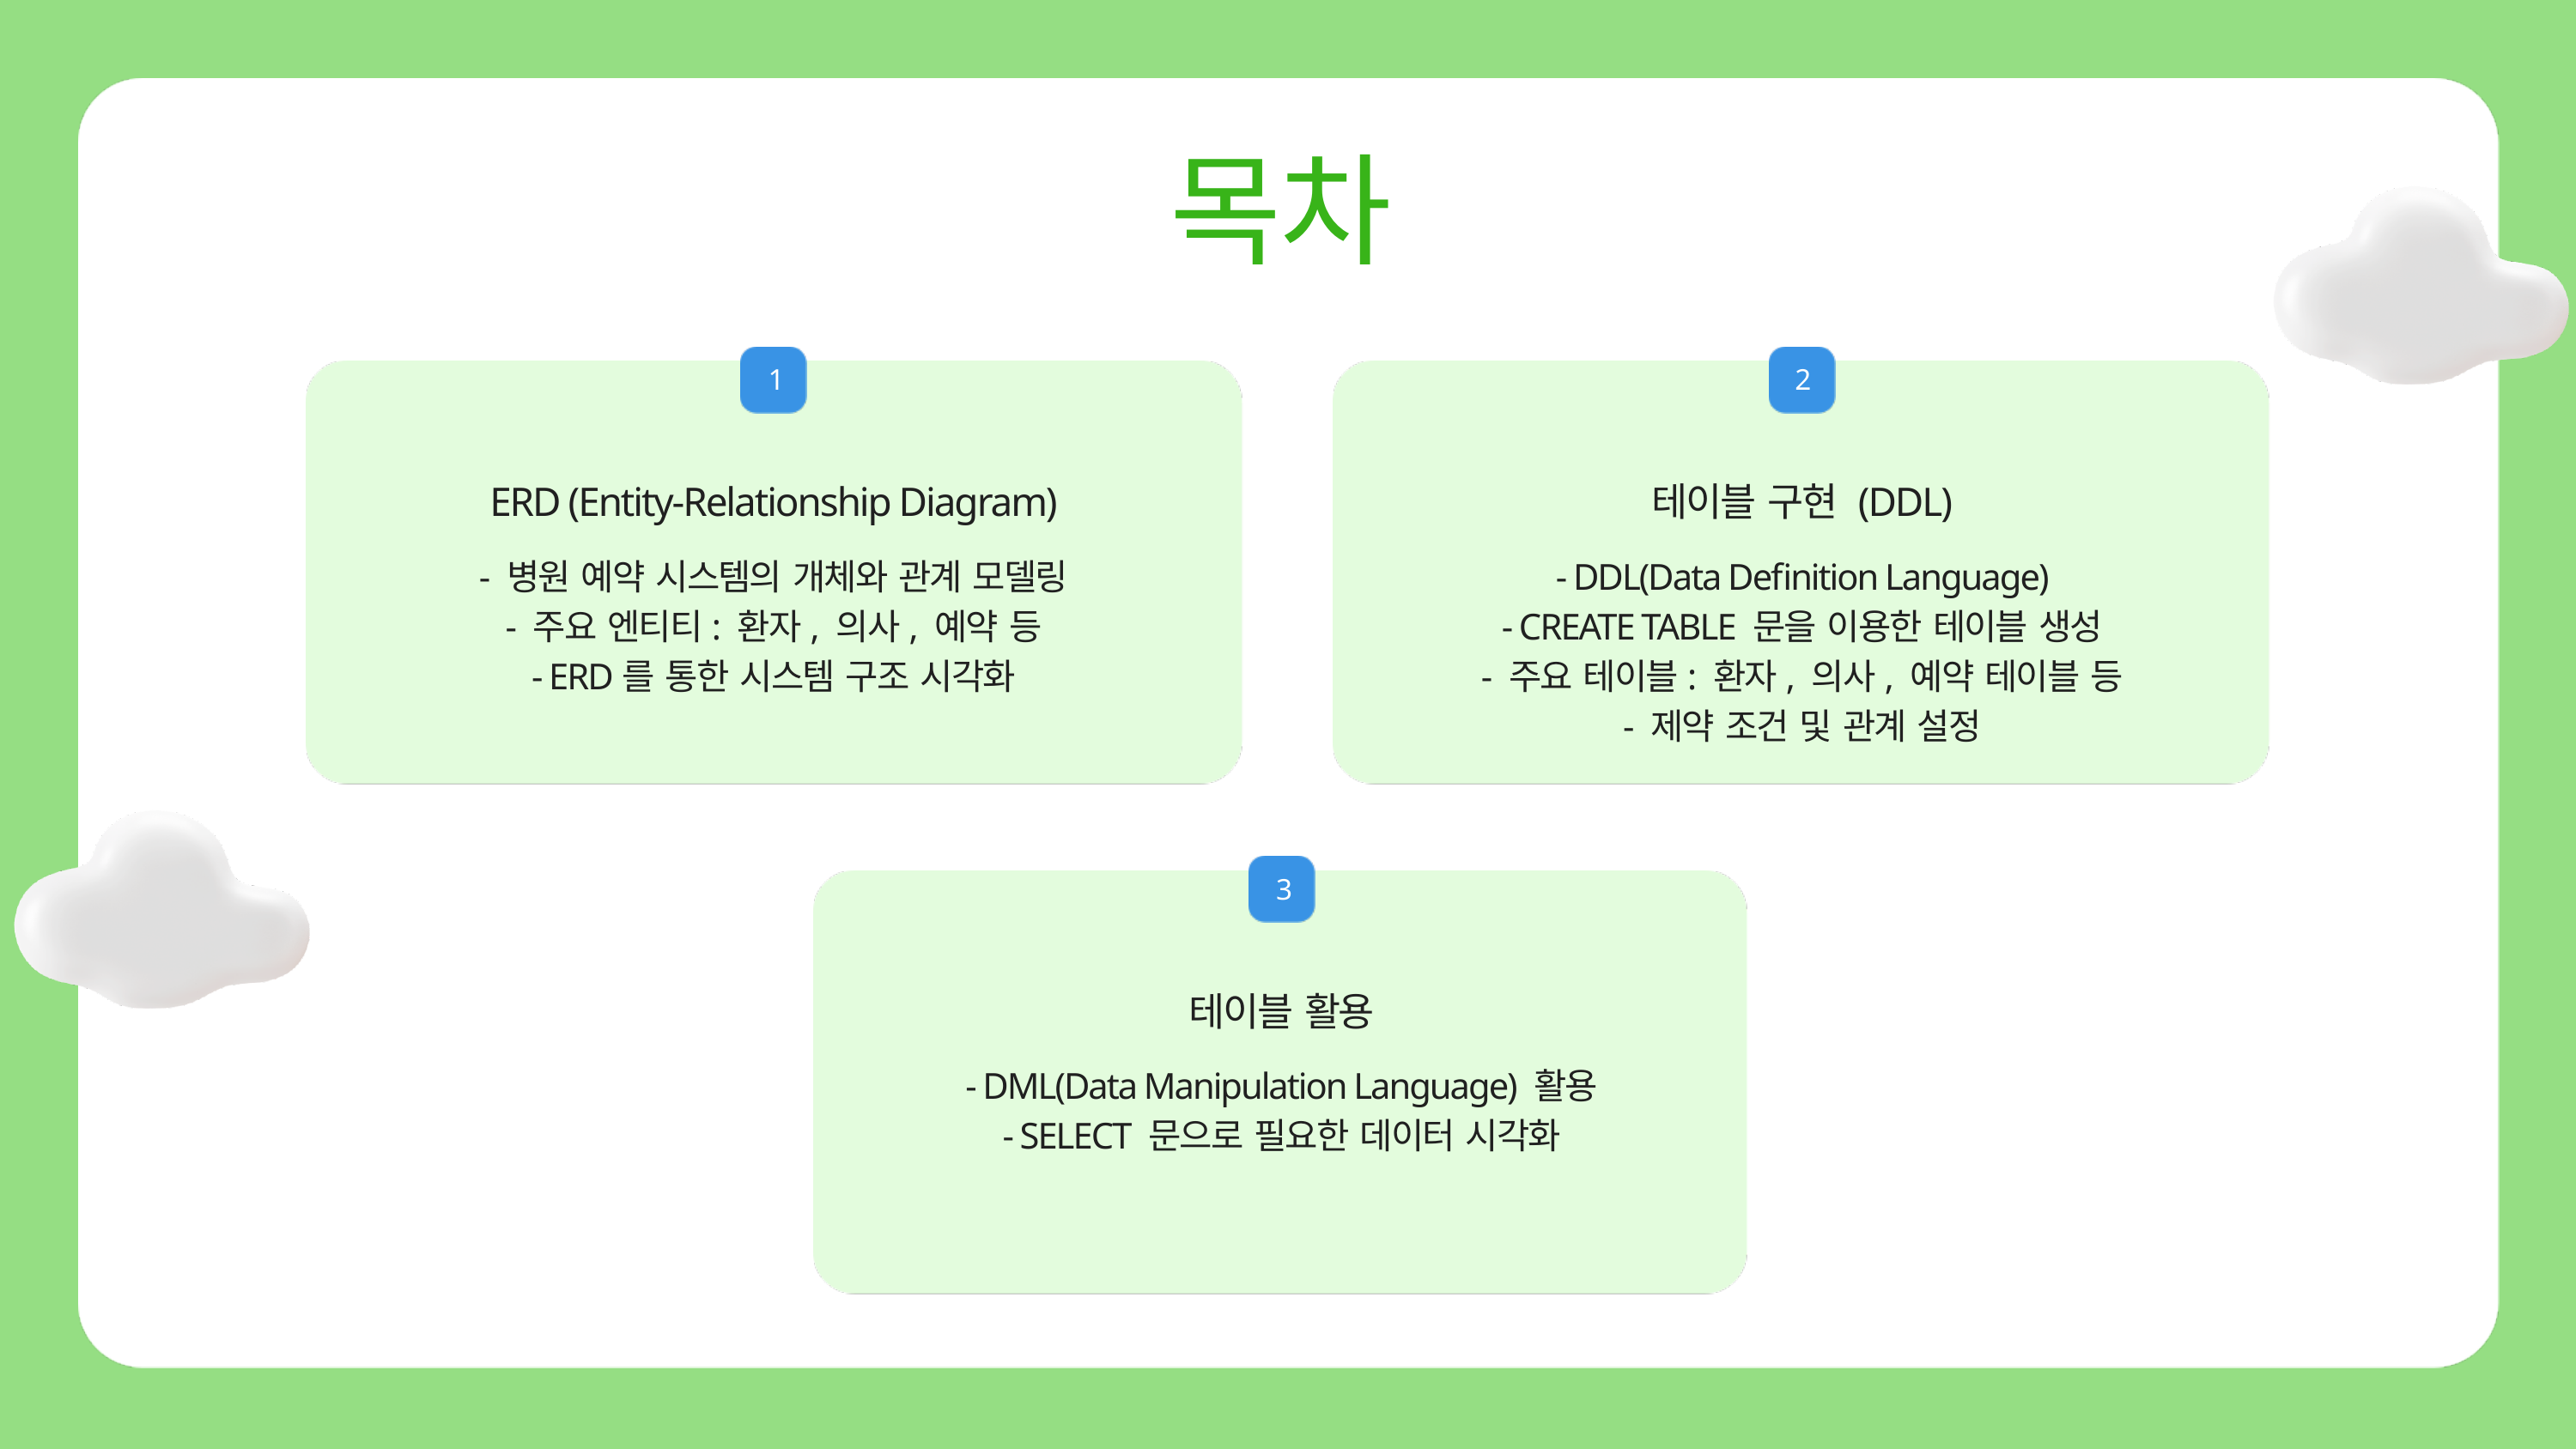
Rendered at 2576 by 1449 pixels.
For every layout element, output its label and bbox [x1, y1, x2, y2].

picture [14, 78, 2569, 1368]
